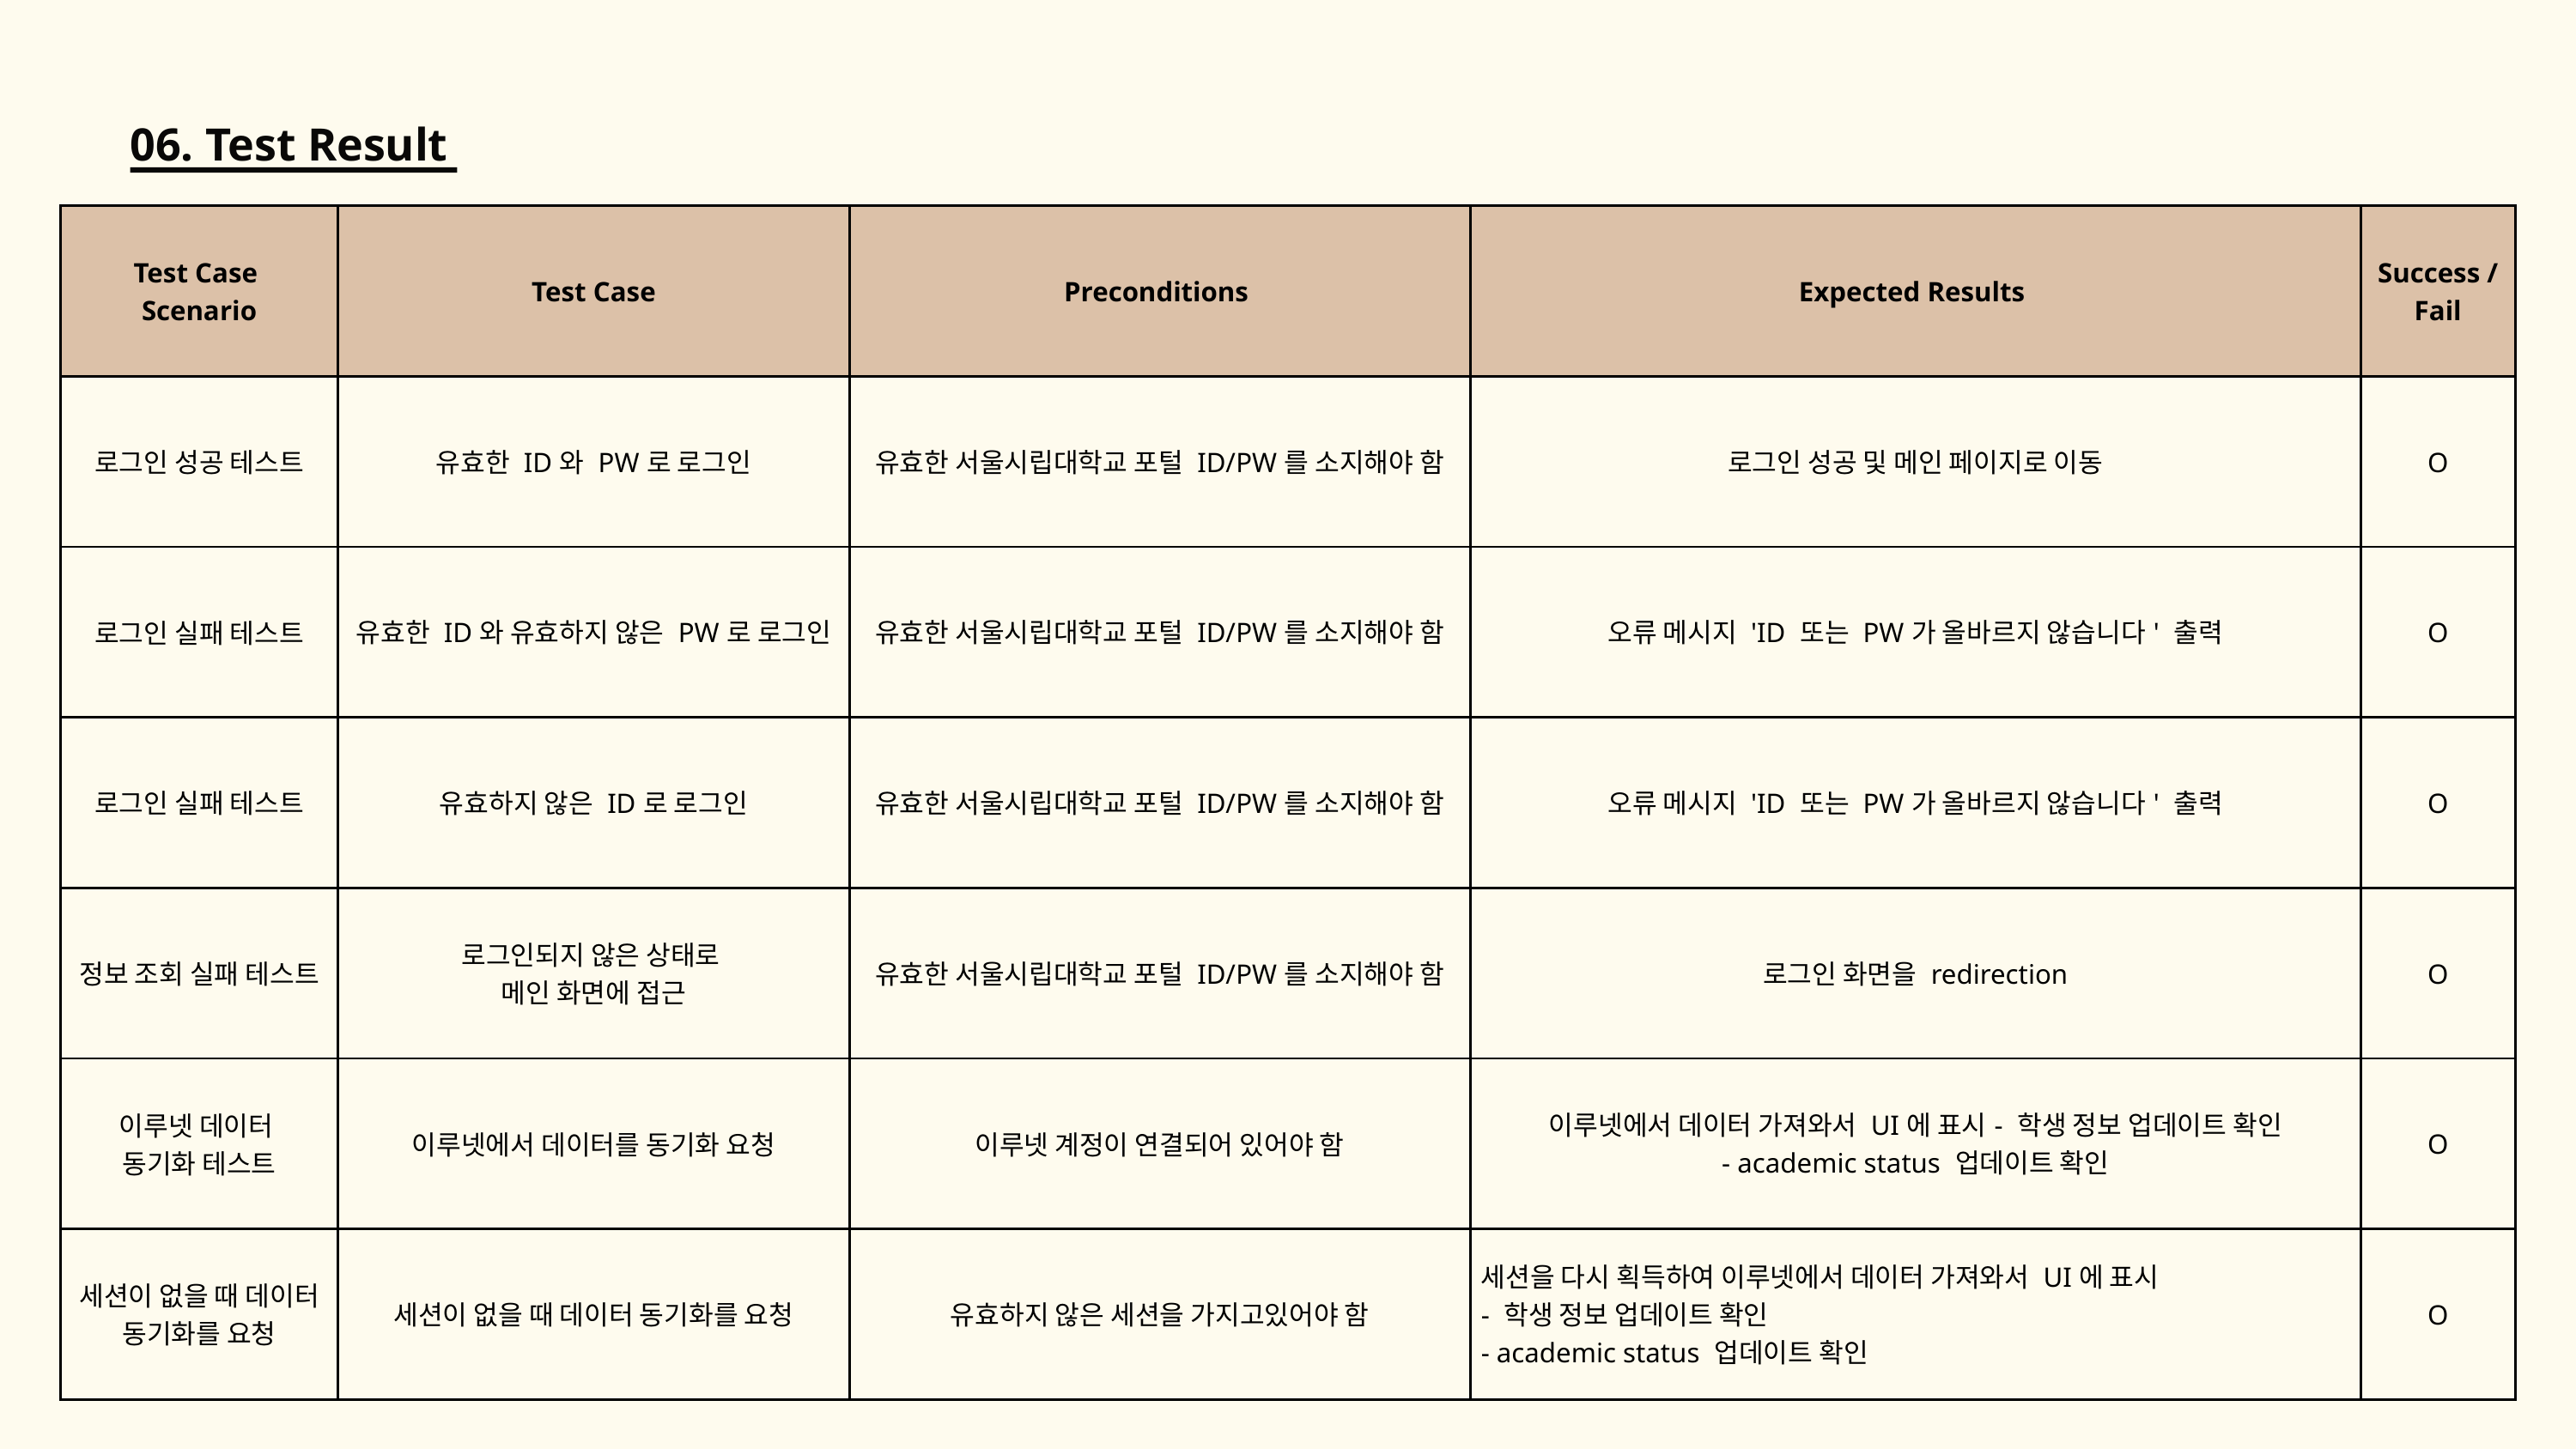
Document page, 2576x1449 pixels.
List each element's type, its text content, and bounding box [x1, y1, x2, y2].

table_cell O [2362, 378, 2514, 546]
table_cell 로그인 성공 테스트 [62, 378, 337, 546]
table_cell 유효하지 않은 ID로 로그인 [339, 718, 848, 887]
table_header Test Case Scenario [62, 207, 337, 375]
table_cell 유효한 서울시립대학교 포털 ID/PW를 소지해야 함 [851, 718, 1469, 887]
table_cell O [2362, 1230, 2514, 1398]
table_cell 로그인 실패 테스트 [62, 718, 337, 887]
table_cell 정보 조회 실패 테스트 [62, 889, 337, 1058]
table_cell 유효한 ID와 유효하지 않은 PW로 로그인 [339, 548, 848, 716]
table_cell 세션을 다시 획득하여 이루넷에서 데이터 가져와서 UI에 표시 - 학생 정보 업데이트 확인 - academic status 업데이트 확인 [1472, 1230, 2360, 1398]
table_header Test Case [339, 207, 848, 375]
table_cell 유효한 서울시립대학교 포털 ID/PW를 소지해야 함 [851, 378, 1469, 546]
table_header Expected Results [1472, 207, 2360, 375]
table_cell O [2362, 548, 2514, 716]
table_cell 이루넷에서 데이터 가져와서 UI에 표시- 학생 정보 업데이트 확인 - academic status 업데이트 확인 [1472, 1059, 2360, 1228]
text_box 06. Test Result [130, 107, 458, 171]
table_cell O [2362, 1059, 2514, 1228]
table_header Preconditions [851, 207, 1469, 375]
table_cell 이루넷 데이터 동기화 테스트 [62, 1059, 337, 1228]
table_cell 세션이 없을 때 데이터 동기화를 요청 [62, 1230, 337, 1398]
table_cell 유효하지 않은 세션을 가지고있어야 함 [851, 1230, 1469, 1398]
table_cell 오류 메시지 'ID 또는 PW가 올바르지 않습니다' 출력 [1472, 718, 2360, 887]
table_cell O [2362, 718, 2514, 887]
table_cell 이루넷 계정이 연결되어 있어야 함 [851, 1059, 1469, 1228]
table_cell 유효한 서울시립대학교 포털 ID/PW를 소지해야 함 [851, 548, 1469, 716]
table_cell 이루넷에서 데이터를 동기화 요청 [339, 1059, 848, 1228]
table_cell 세션이 없을 때 데이터 동기화를 요청 [339, 1230, 848, 1398]
table_header Success / Fail [2362, 207, 2514, 375]
table_cell 로그인 실패 테스트 [62, 548, 337, 716]
table_cell 로그인 화면을 redirection [1472, 889, 2360, 1058]
table_cell 유효한 ID와 PW로 로그인 [339, 378, 848, 546]
table_cell 로그인되지 않은 상태로 메인 화면에 접근 [339, 889, 848, 1058]
table_cell 유효한 서울시립대학교 포털 ID/PW를 소지해야 함 [851, 889, 1469, 1058]
table_cell O [2362, 889, 2514, 1058]
table_cell 오류 메시지 'ID 또는 PW가 올바르지 않습니다' 출력 [1472, 548, 2360, 716]
table_cell 로그인 성공 및 메인 페이지로 이동 [1472, 378, 2360, 546]
